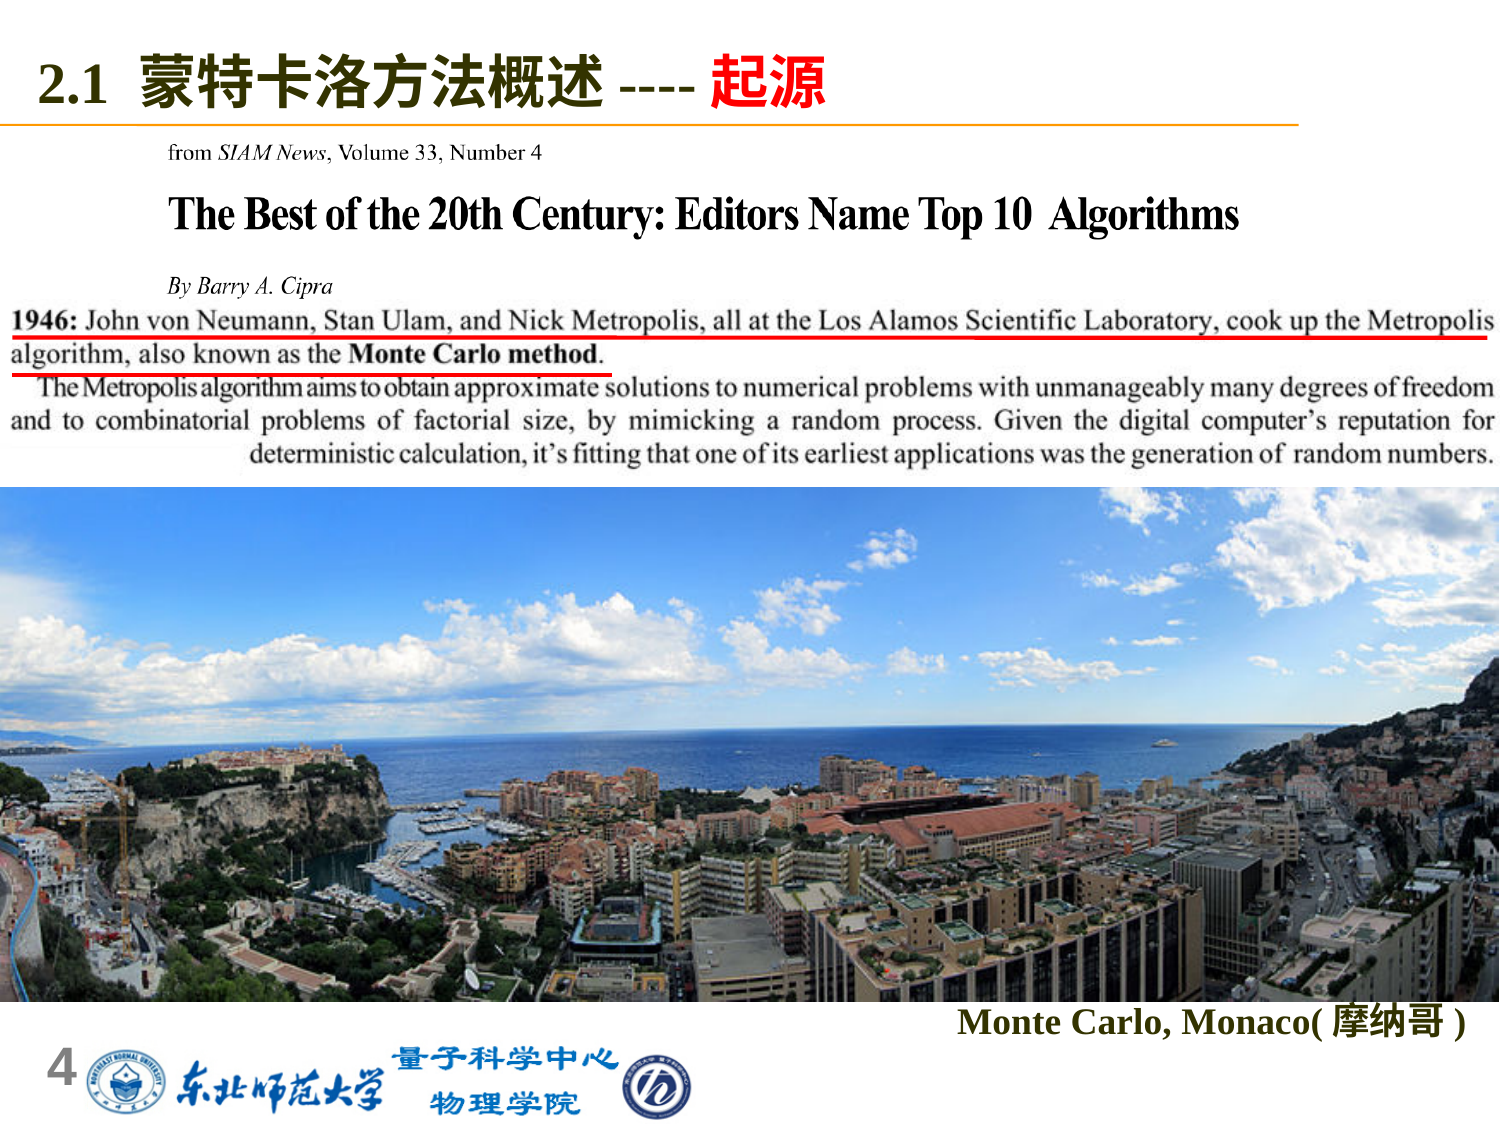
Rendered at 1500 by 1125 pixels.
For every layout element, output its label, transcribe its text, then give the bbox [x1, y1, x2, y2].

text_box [0, 137, 1500, 476]
picture [0, 476, 1500, 1125]
text_box 经典体系应用 [16, 339, 1483, 343]
picture [0, 0, 1500, 137]
slide_number 4 [13, 1058, 111, 1105]
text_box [0, 487, 1499, 1051]
text_box 2.1 蒙特卡洛方法概述----起源 [22, 37, 842, 123]
